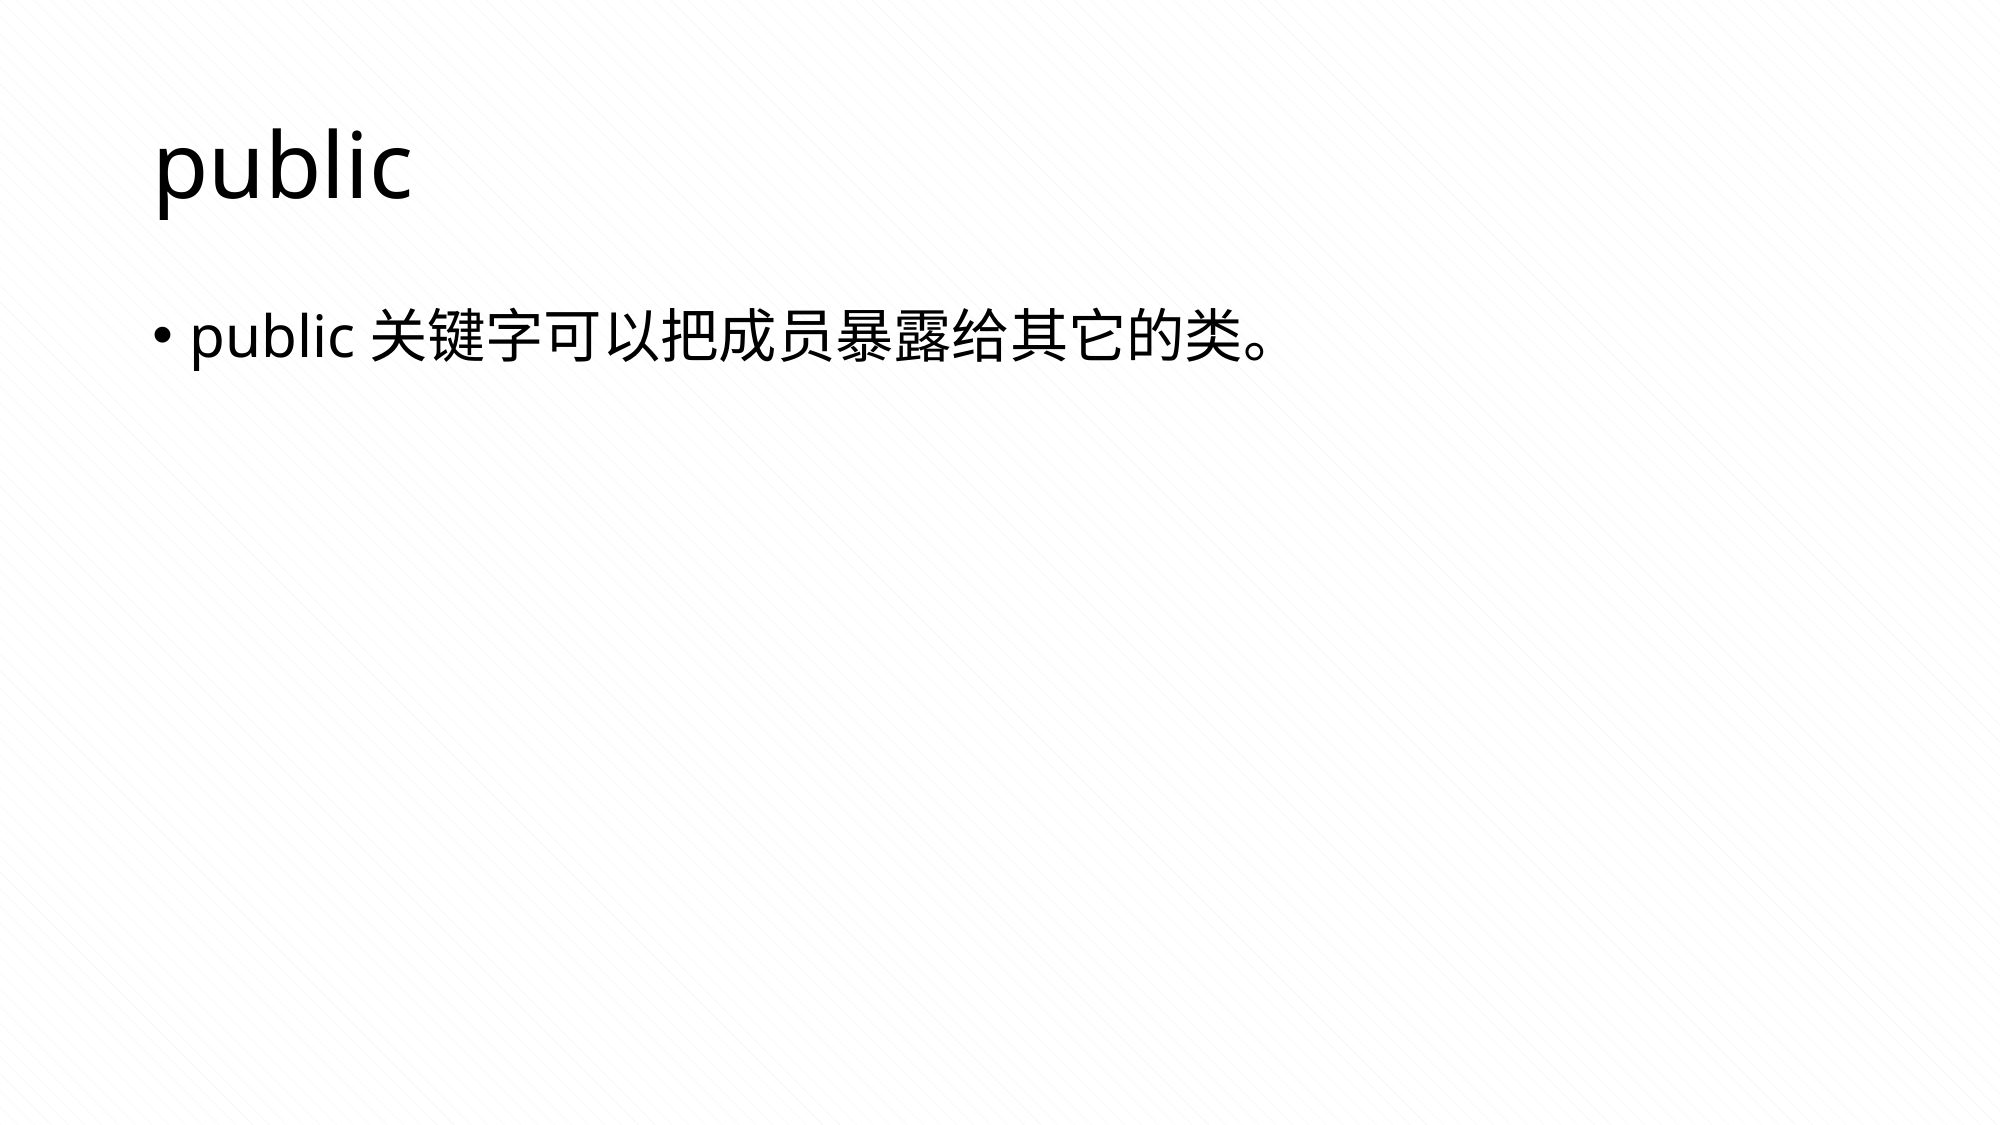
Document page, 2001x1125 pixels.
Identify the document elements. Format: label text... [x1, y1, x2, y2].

title public [137, 59, 1863, 278]
list public关键字可以把成员暴露给其它的类。 [137, 299, 1863, 1014]
